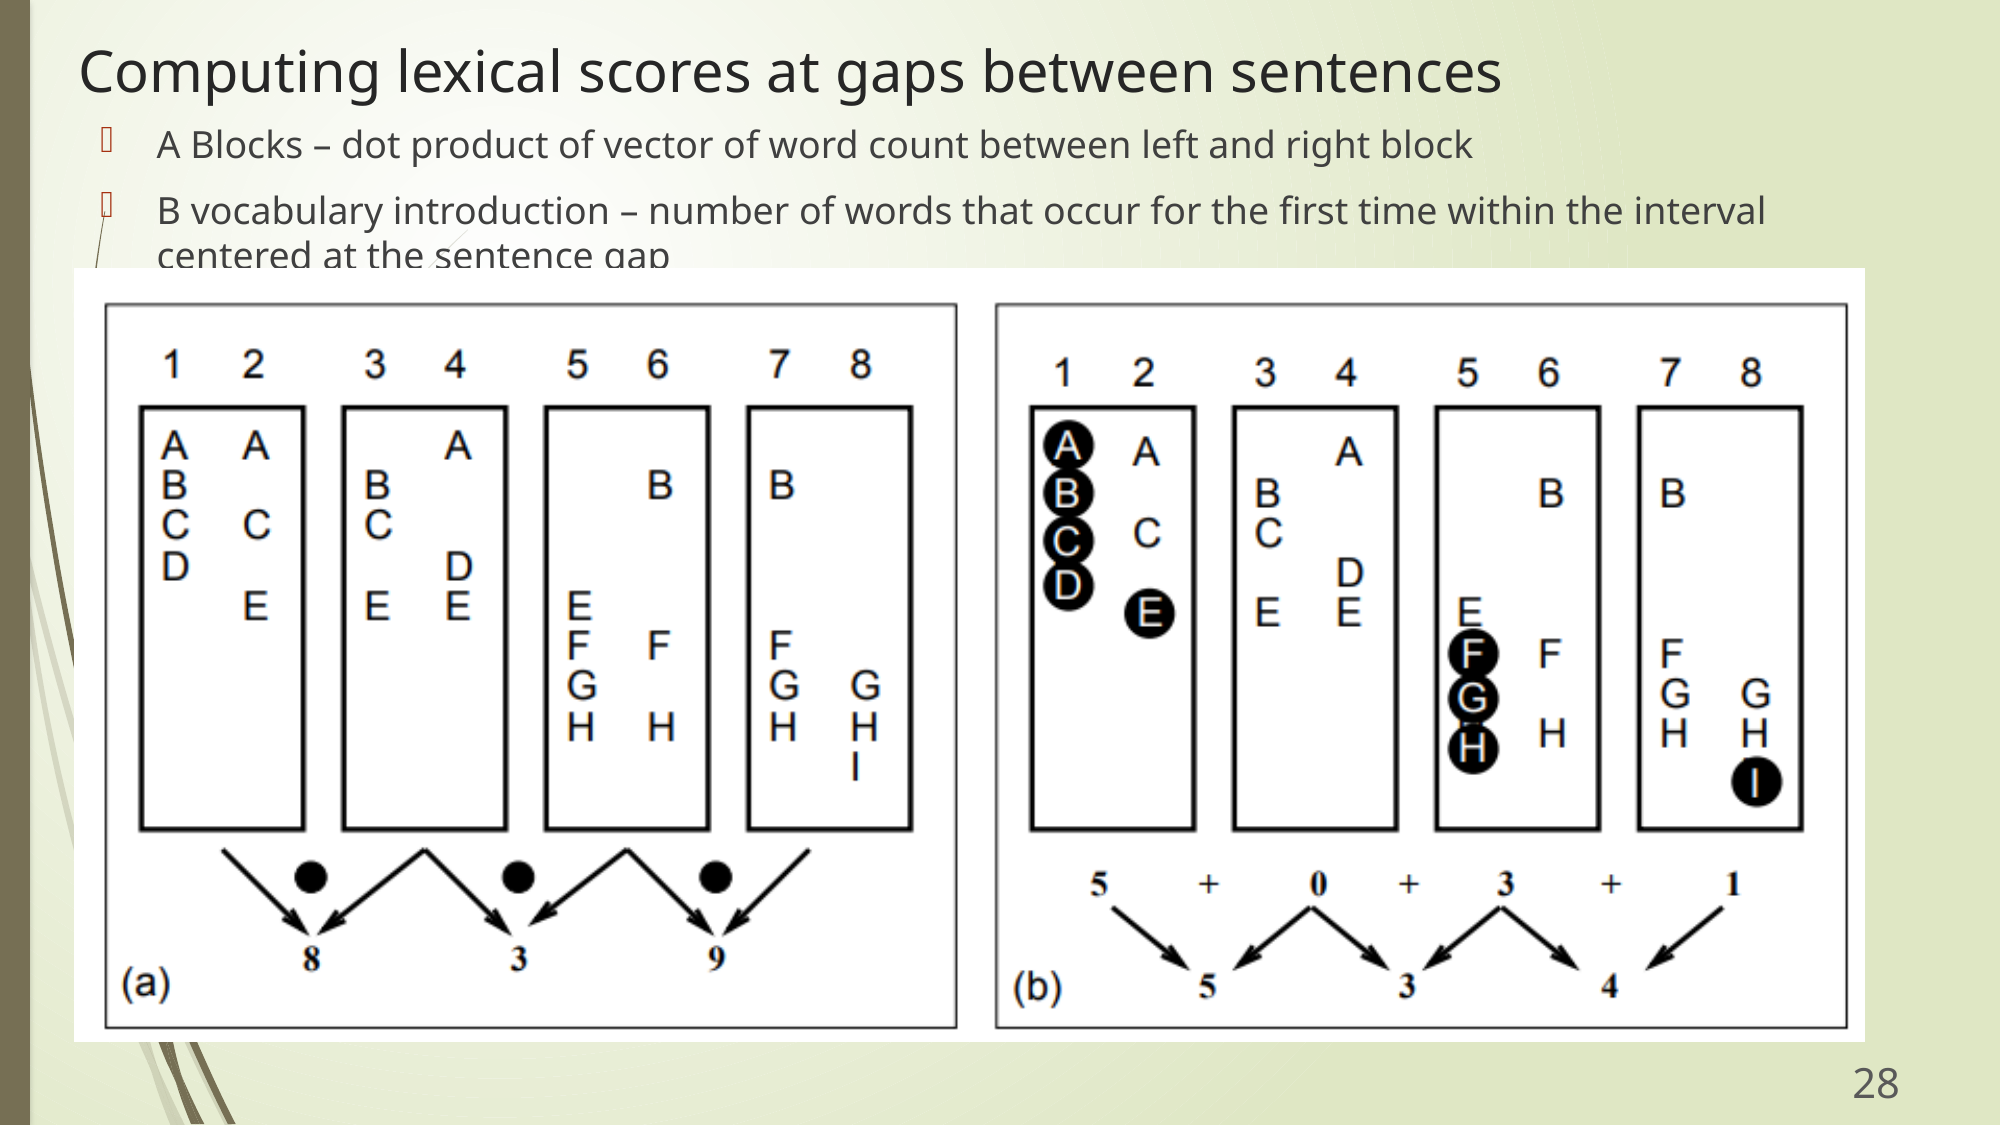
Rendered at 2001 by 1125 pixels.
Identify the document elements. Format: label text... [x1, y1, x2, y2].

title Computing lexical scores at gaps between sentences [63, 27, 1892, 114]
picture [74, 268, 1865, 1042]
list A Blocks – dot product of vector of word count between left and right block B vocabulary introduction – number of words that occur for the first time within the interval centered at the sentence gap [85, 113, 1913, 1012]
slide_number 28 [1812, 1071, 1916, 1101]
